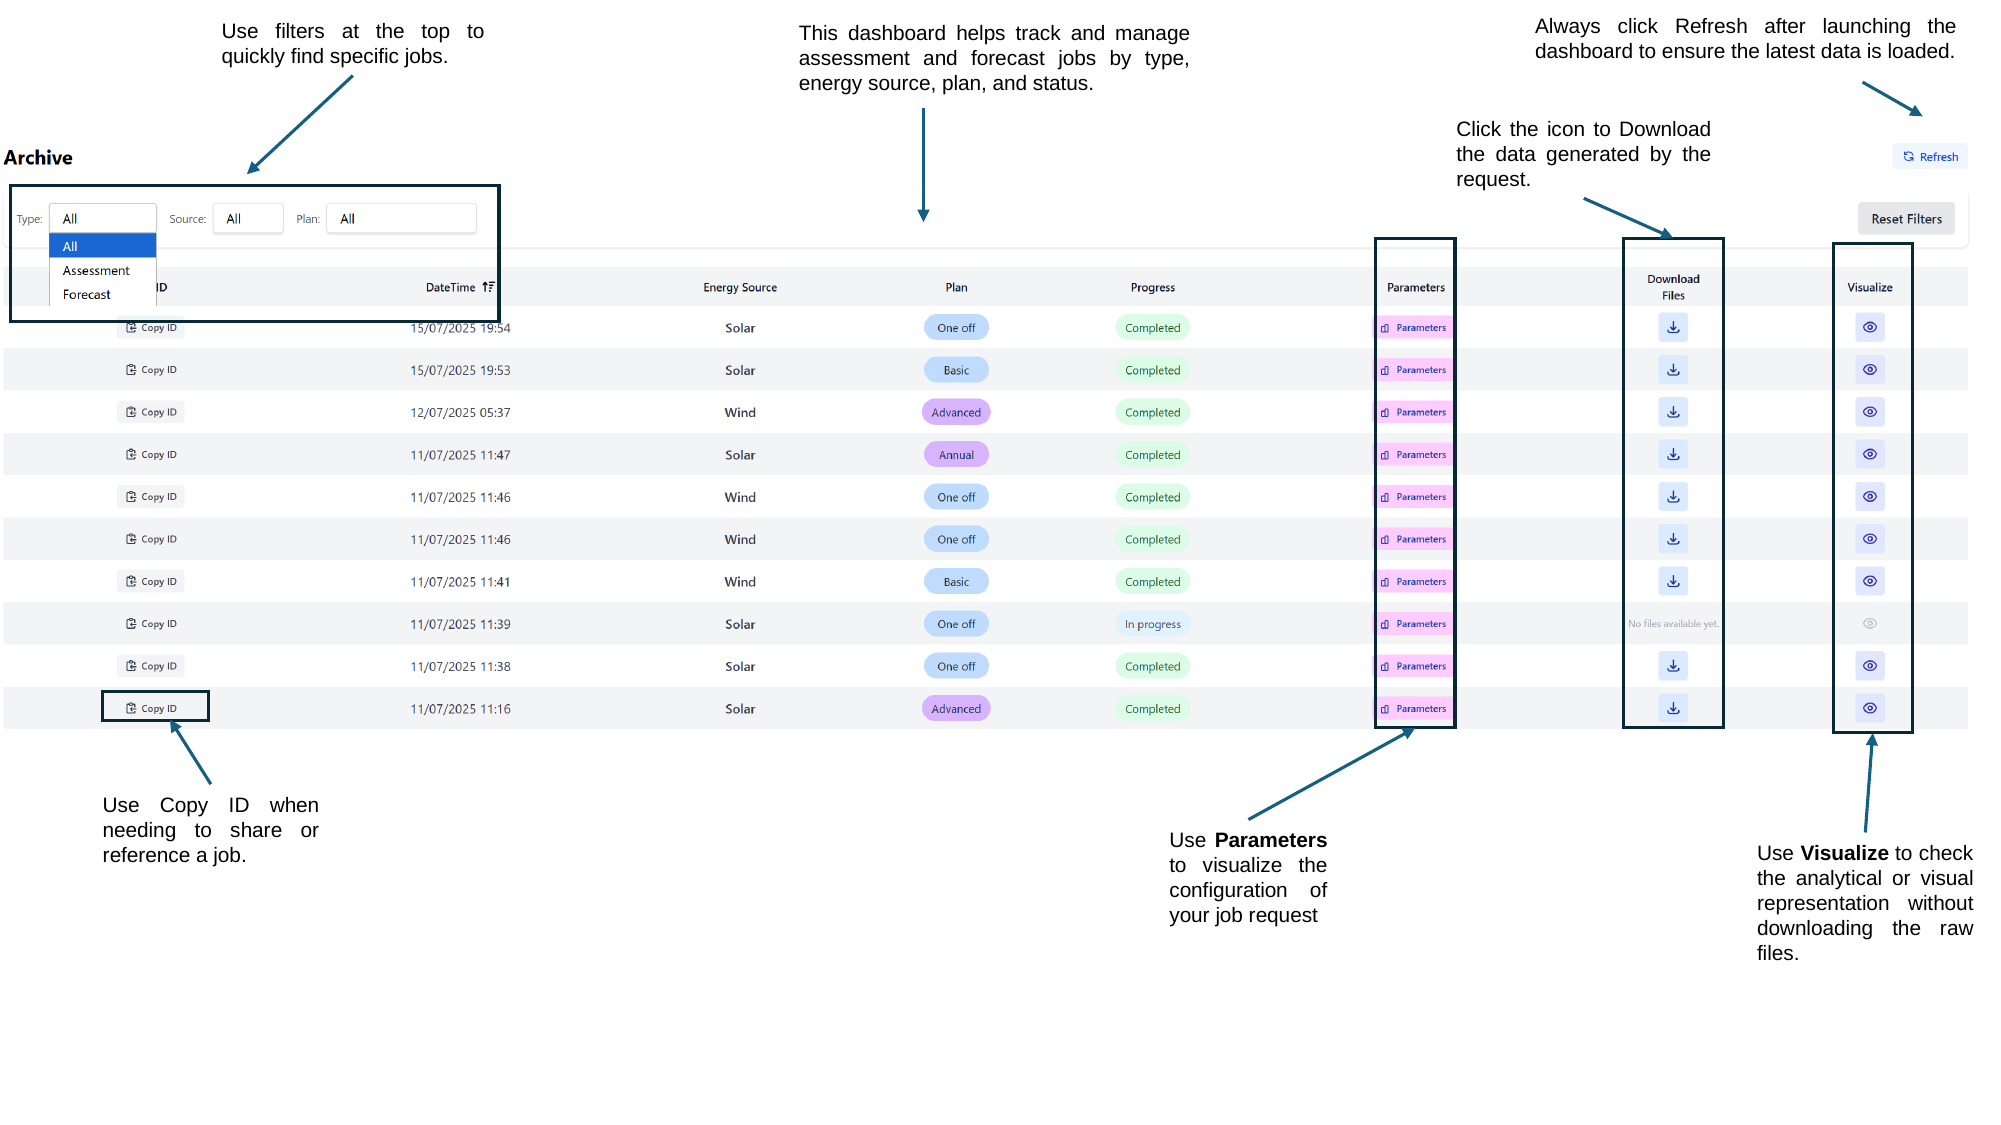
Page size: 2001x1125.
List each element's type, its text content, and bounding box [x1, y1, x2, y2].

text_box Use Copy ID when needing to share or reference a job. [87, 792, 335, 875]
picture [0, 137, 1994, 781]
text_box Use Parameters to visualize the configuration of your job request [1154, 819, 1343, 935]
text_box This dashboard helps track and manage assessment and forecast jobs by type, energy source, plan, and status. [783, 12, 1205, 103]
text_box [1583, 199, 1674, 239]
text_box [246, 76, 354, 175]
text_box Use Visualize to check the analytical or visual representation without downloading the raw files. [1742, 832, 1989, 973]
text_box Click the icon to Download the data generated by the request. [1441, 108, 1727, 135]
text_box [1865, 732, 1874, 833]
text_box Use filters at the top to quickly find specific jobs. [206, 10, 500, 76]
text_box Always click Refresh after launching the dashboard to ensure the latest data is loaded. [1520, 4, 1972, 70]
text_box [1248, 727, 1416, 820]
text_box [169, 719, 211, 785]
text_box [1862, 81, 1923, 117]
